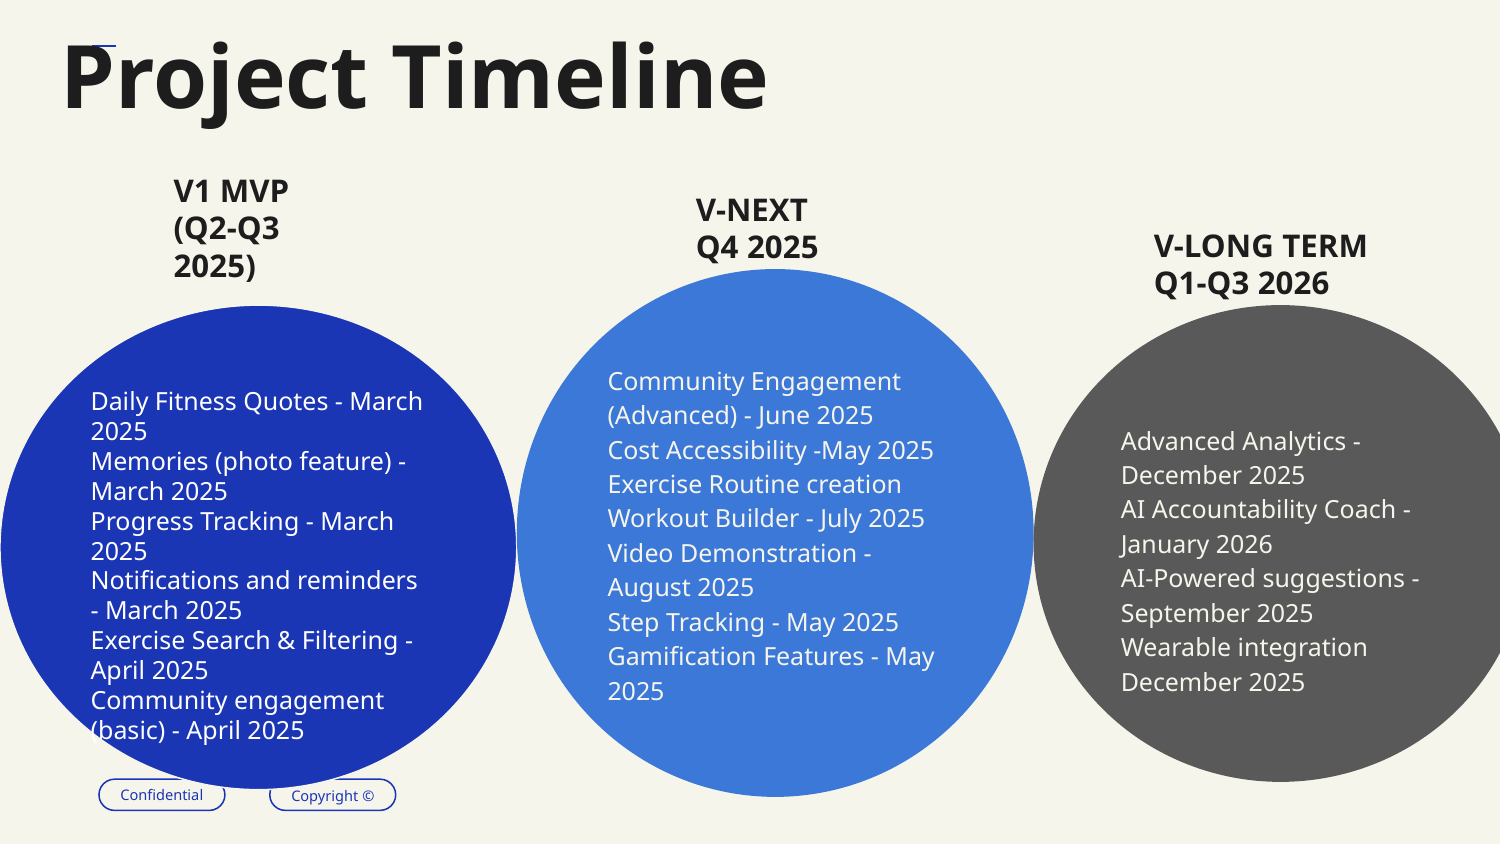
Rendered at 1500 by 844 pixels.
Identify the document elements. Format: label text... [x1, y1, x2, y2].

text_box Advanced Analytics - December 2025 AI Accountability Coach - January 2026 AI-Powered suggestions - September 2025 Wearable integration December 2025 [1033, 316, 1500, 782]
text_box Daily Fitness Quotes - March 2025 Memories (photo feature) - March 2025 Progress Tracking - March 2025 Notifications and reminders - March 2025 Exercise Search & Filtering - April 2025 Community engagement (basic) - April 2025 [0, 305, 517, 790]
text_box V1 MVP (Q2-Q3 2025) [158, 156, 329, 299]
text_box V-NEXT Q4 2025 [680, 175, 851, 280]
text_box Community Engagement (Advanced) - June 2025 Cost Accessibility -May 2025 Exercise Routine creation Workout Builder - July 2025 Video Demonstration - August 2025 Step Tracking - May 2025 Gamification Features - May 2025 [516, 280, 1034, 797]
text_box V-LONG TERM Q1-Q3 2026 [1138, 210, 1399, 316]
title Project Timeline [27, 26, 802, 211]
